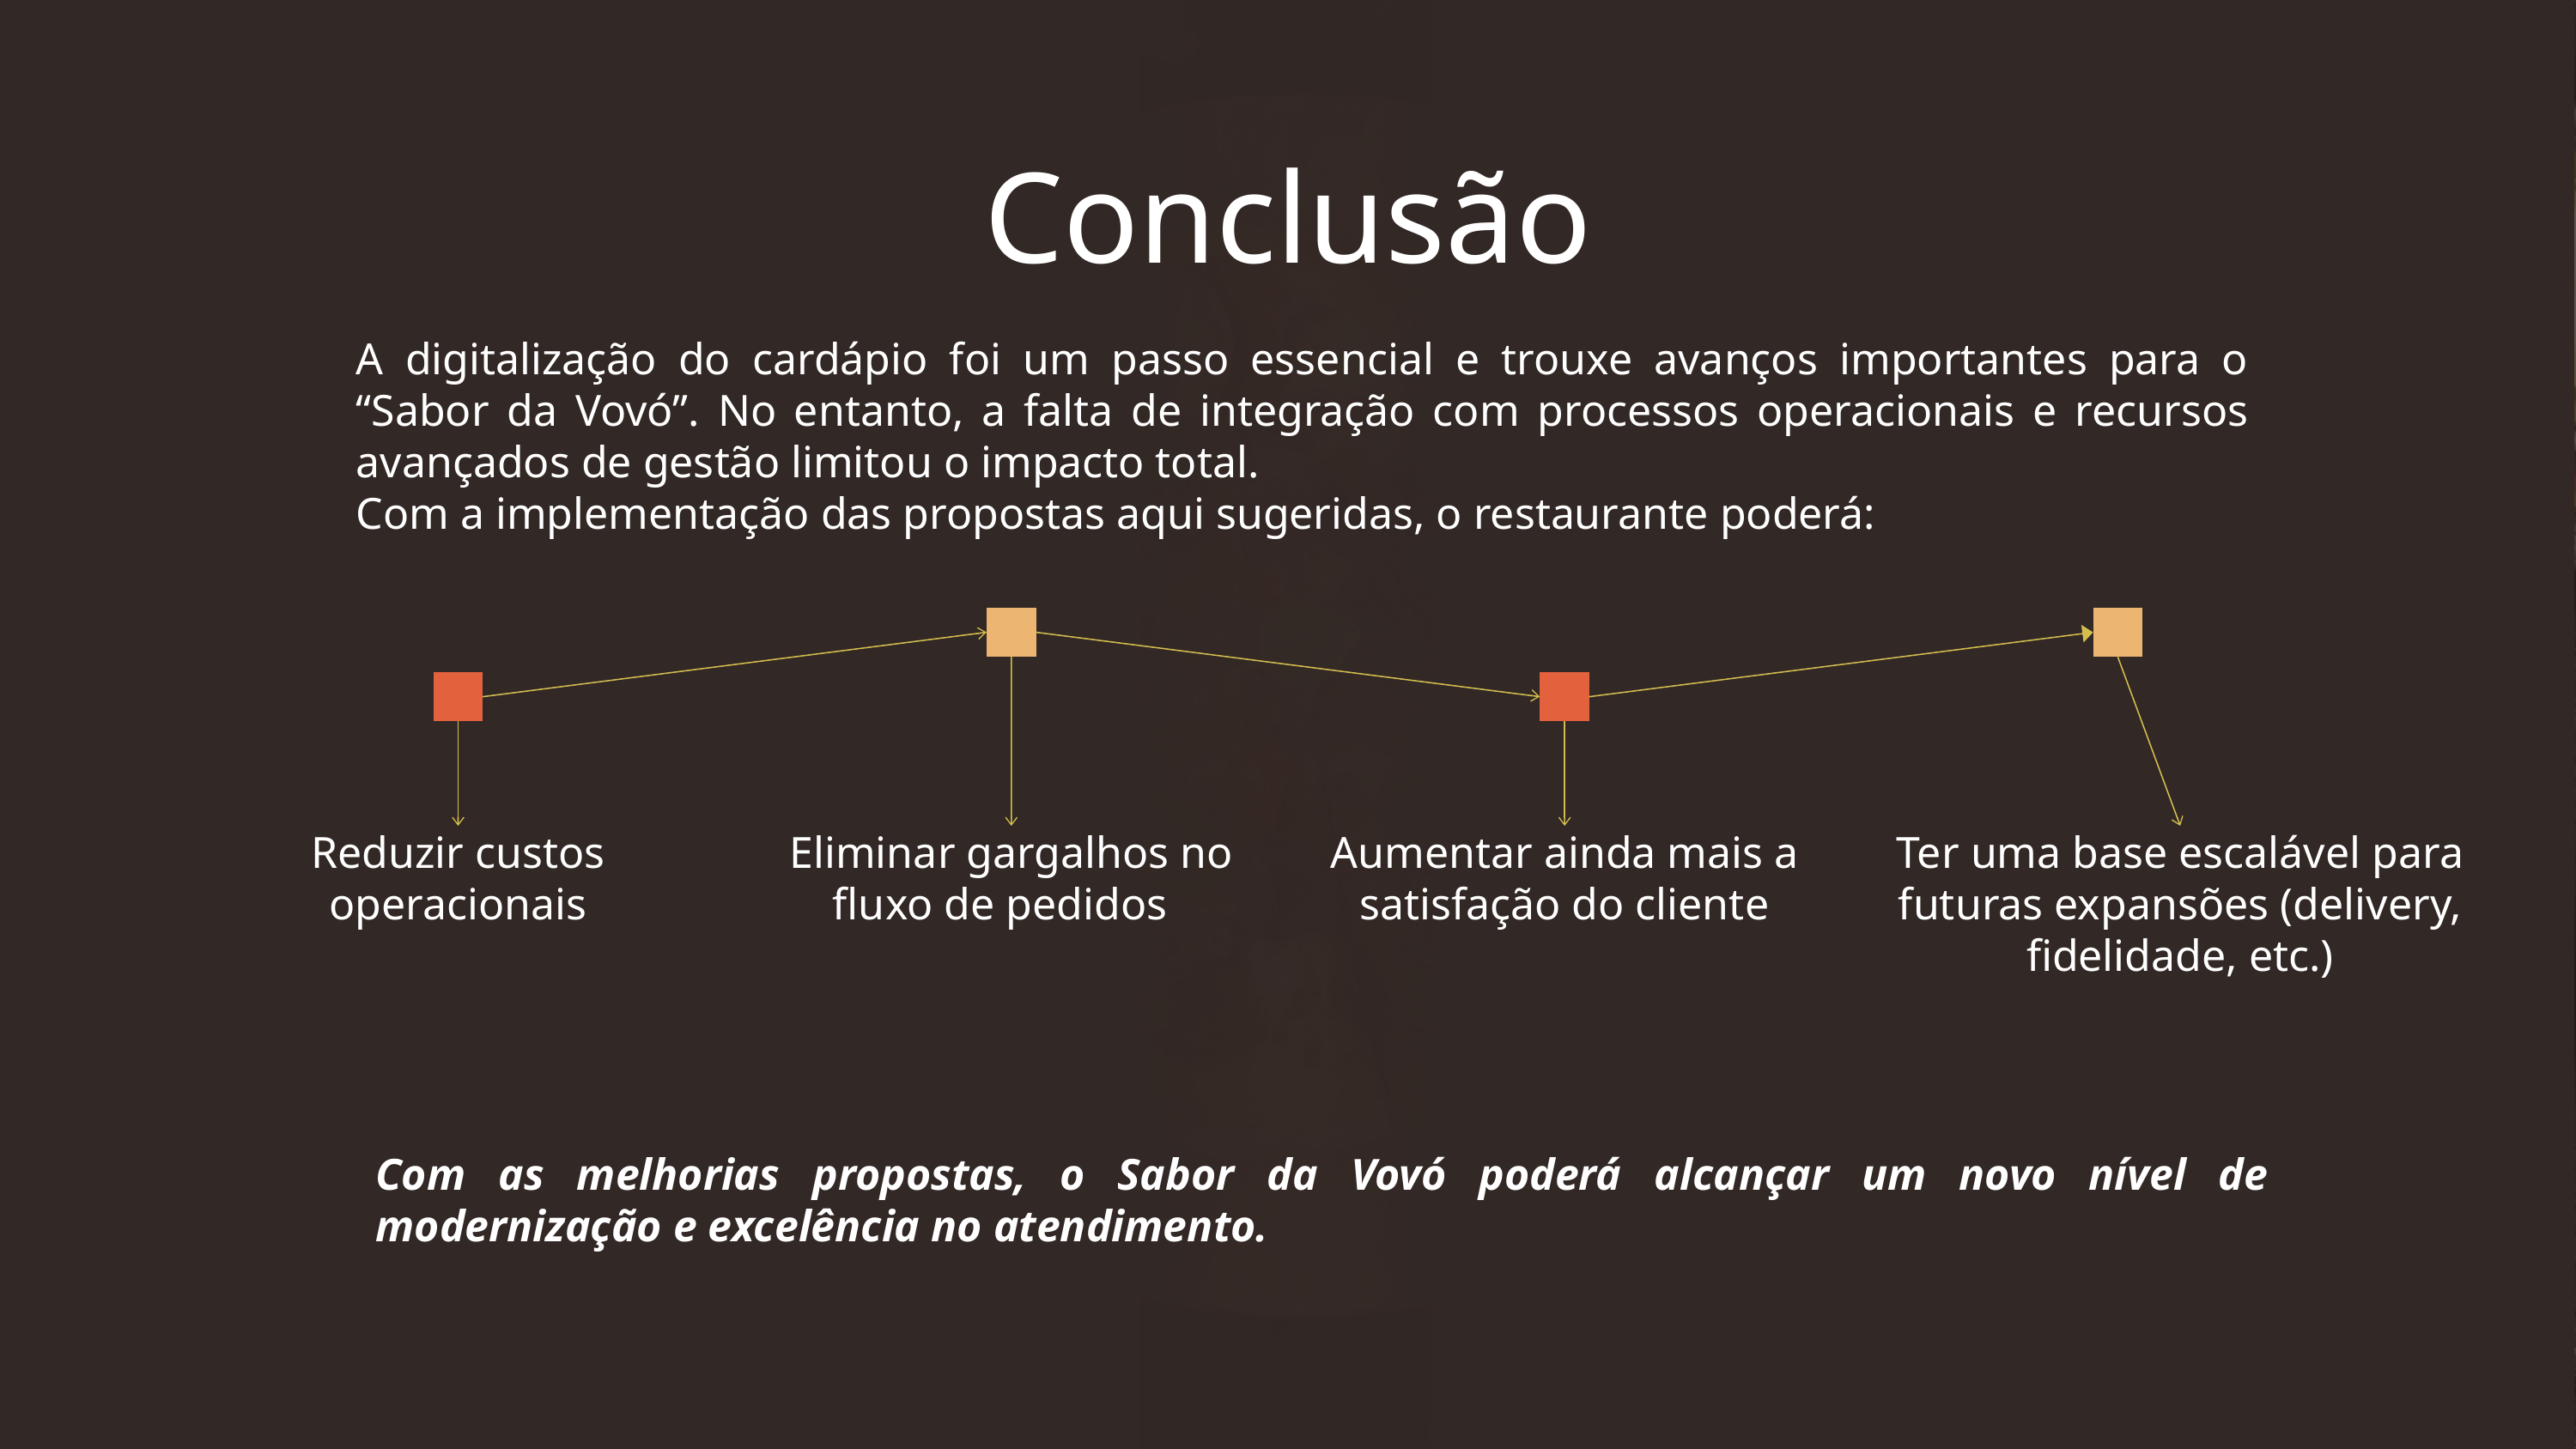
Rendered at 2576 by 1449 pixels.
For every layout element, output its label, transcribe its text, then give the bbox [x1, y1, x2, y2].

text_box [982, 0, 2436, 1449]
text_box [135, 0, 977, 1449]
text_box Ter uma base escalável para futuras expansões (delivery, fidelidade, etc.) [2439, 825, 2485, 980]
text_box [1539, 671, 1590, 722]
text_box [986, 607, 1036, 658]
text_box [2093, 607, 2143, 658]
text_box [433, 671, 483, 722]
